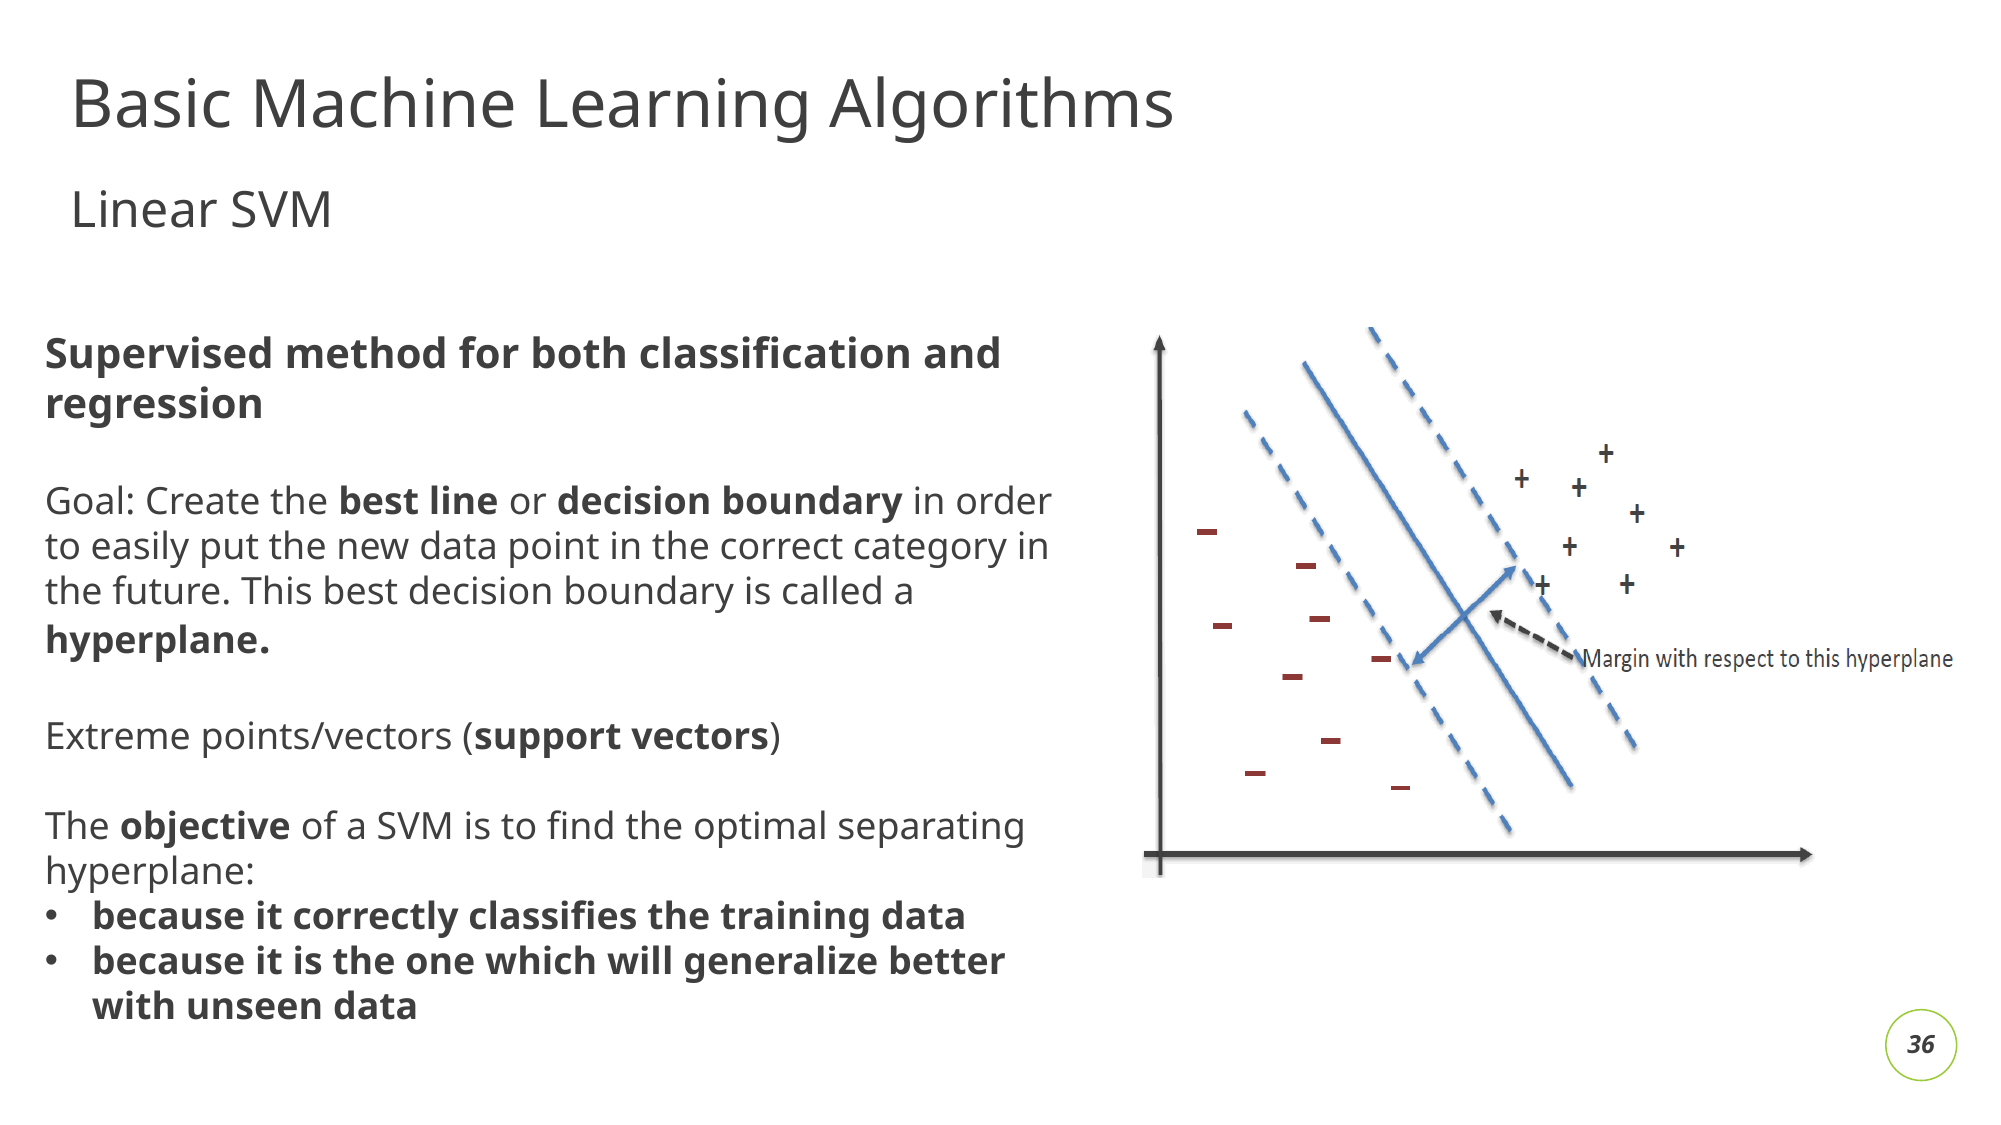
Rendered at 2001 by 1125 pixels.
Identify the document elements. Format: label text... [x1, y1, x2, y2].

text_box Supervised method for both classification and regression Goal: Create the best line or decision boundary in order to easily put the new data point in the correct category in the future. This best decision boundary is called a hyperplane. Extreme points/vectors (support vectors) The objective of a SVM is to find the optimal separating hyperplane: because it correctly classifies the training data because it is the one which will generalize better with unseen data [44, 327, 1087, 963]
slide_number ‹#› [1885, 1008, 1958, 1082]
picture [1142, 326, 1957, 878]
title Basic Machine Learning Algorithms [70, 70, 1932, 142]
text_box Linear SVM [70, 177, 1180, 258]
